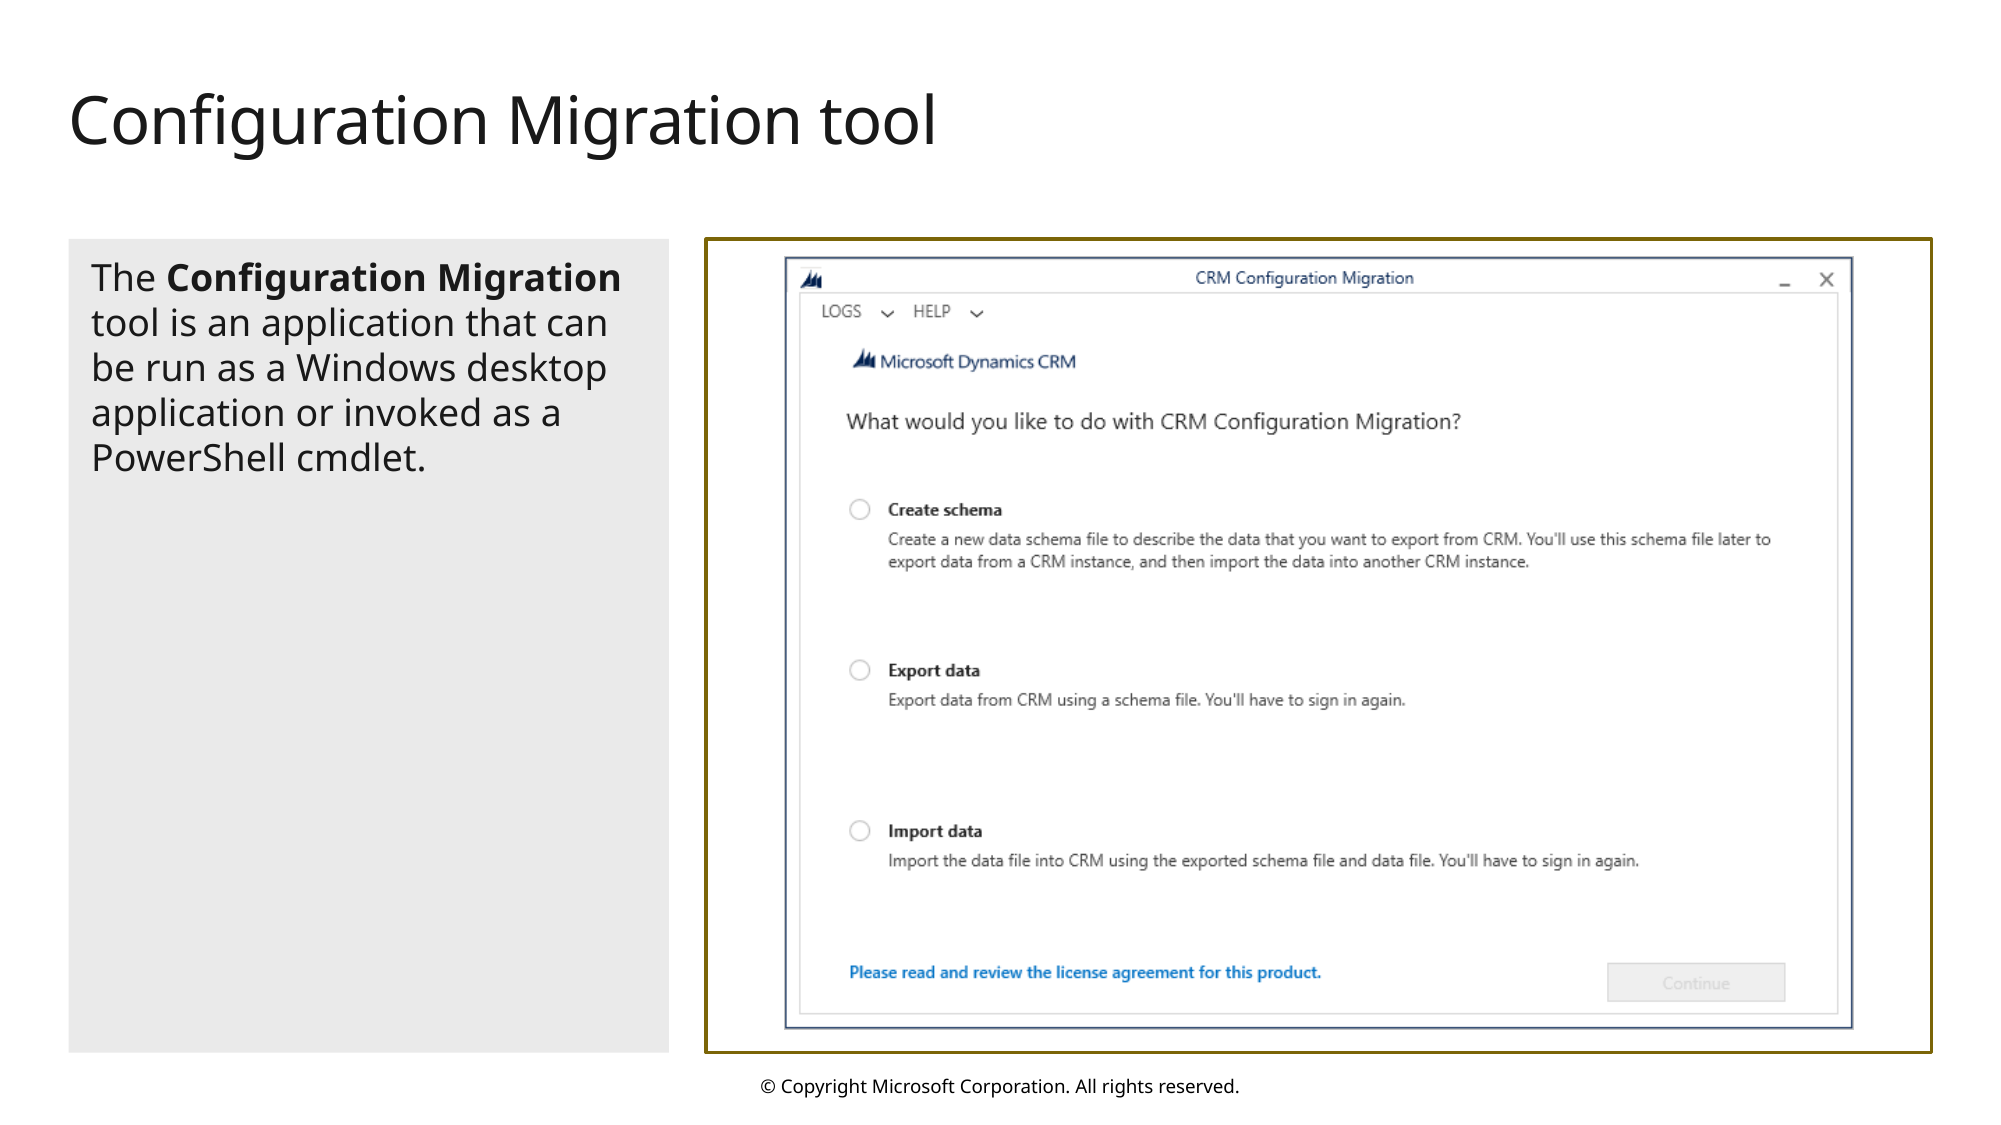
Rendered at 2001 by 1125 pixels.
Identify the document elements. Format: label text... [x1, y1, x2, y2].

picture [784, 256, 1855, 1030]
title Configuration Migration tool [68, 72, 1932, 192]
list The Configuration Migration tool is an application that can be run as a Windows desktop application or invoked as a PowerShell cmdlet. [68, 238, 669, 1053]
